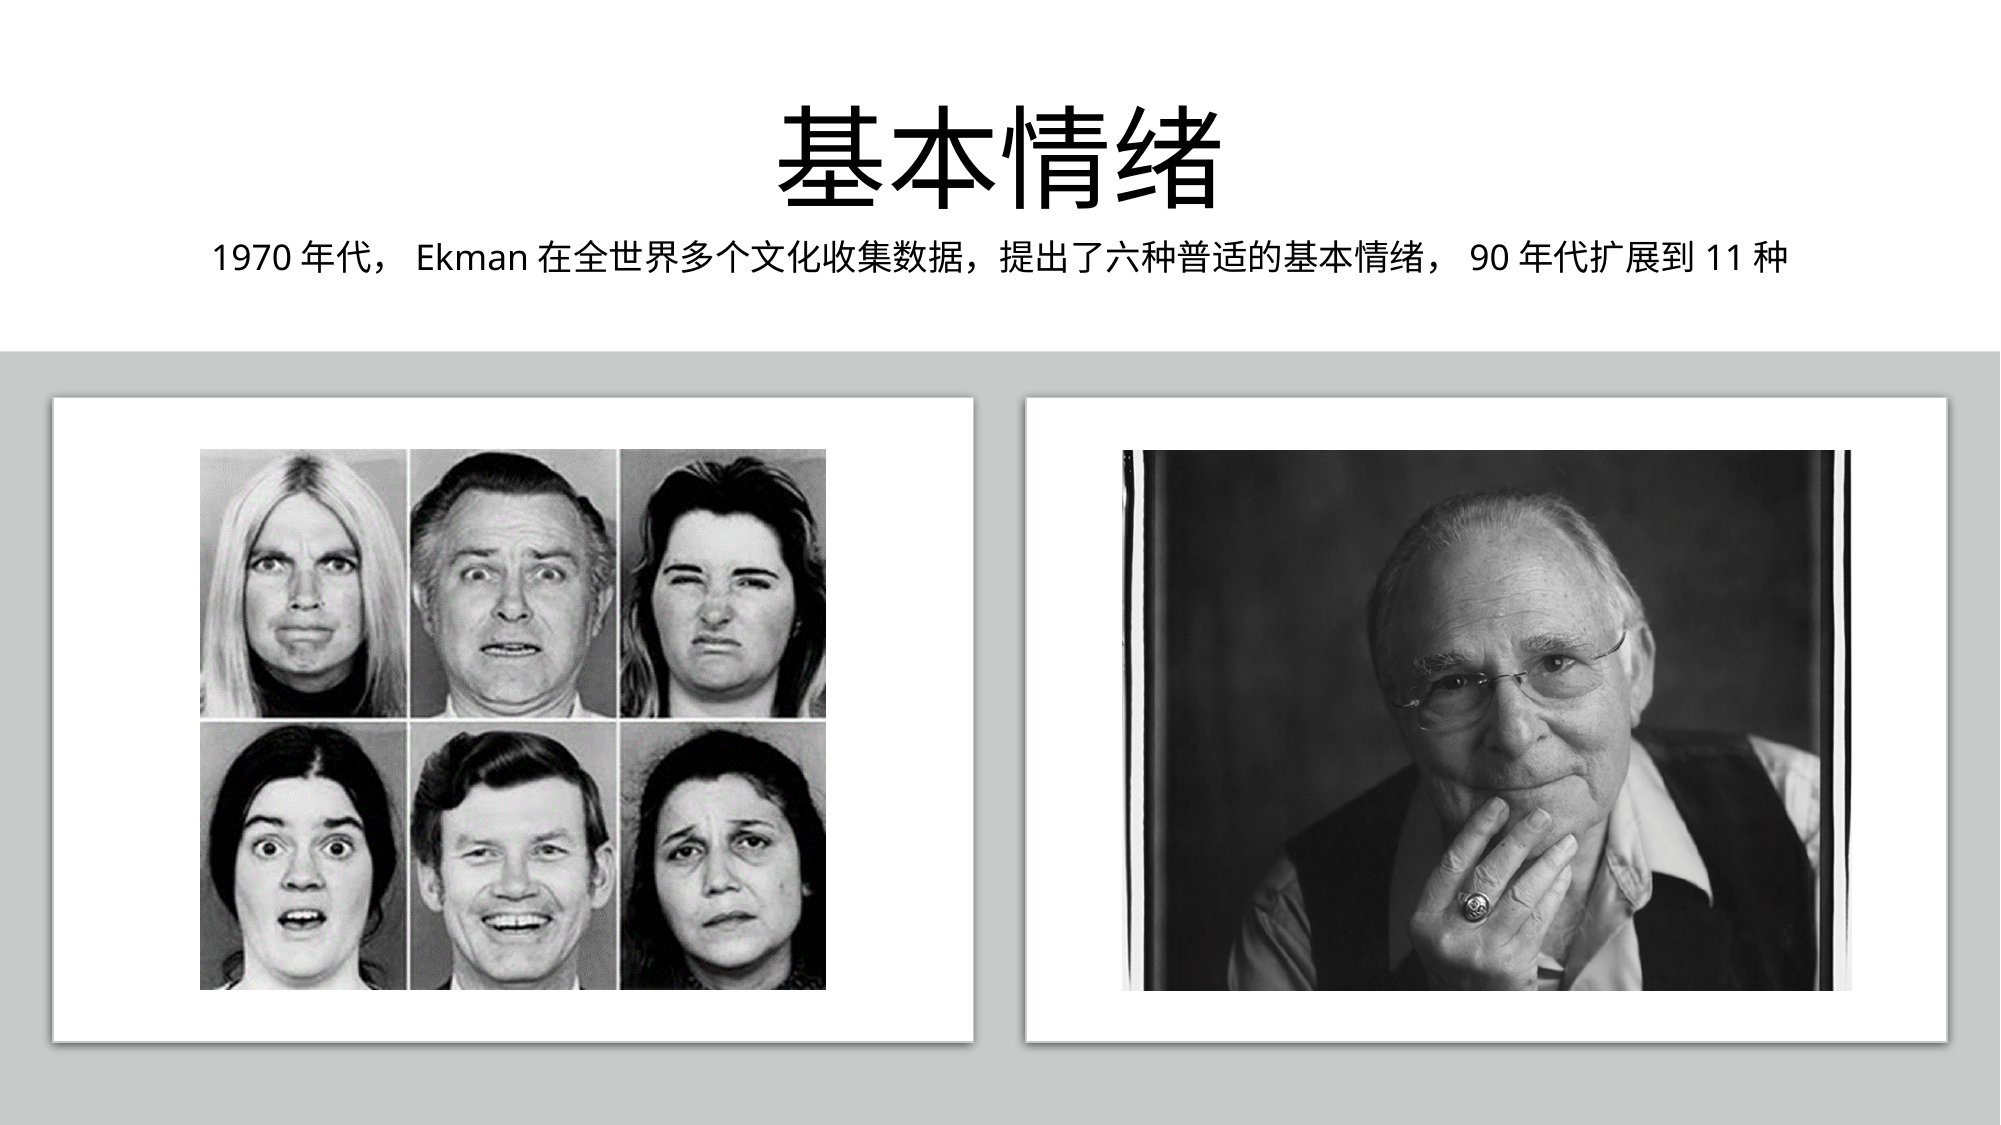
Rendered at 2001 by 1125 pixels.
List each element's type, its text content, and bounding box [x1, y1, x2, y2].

text_box [0, 350, 2000, 1125]
text_box [52, 396, 975, 1043]
title 基本情绪 [162, 55, 1838, 232]
list 1970年代，Ekman在全世界多个文化收集数据，提出了六种普适的基本情绪，90年代扩展到11种 [162, 232, 1838, 320]
text_box [1025, 396, 1948, 1043]
picture [200, 449, 826, 990]
picture [1122, 450, 1853, 991]
